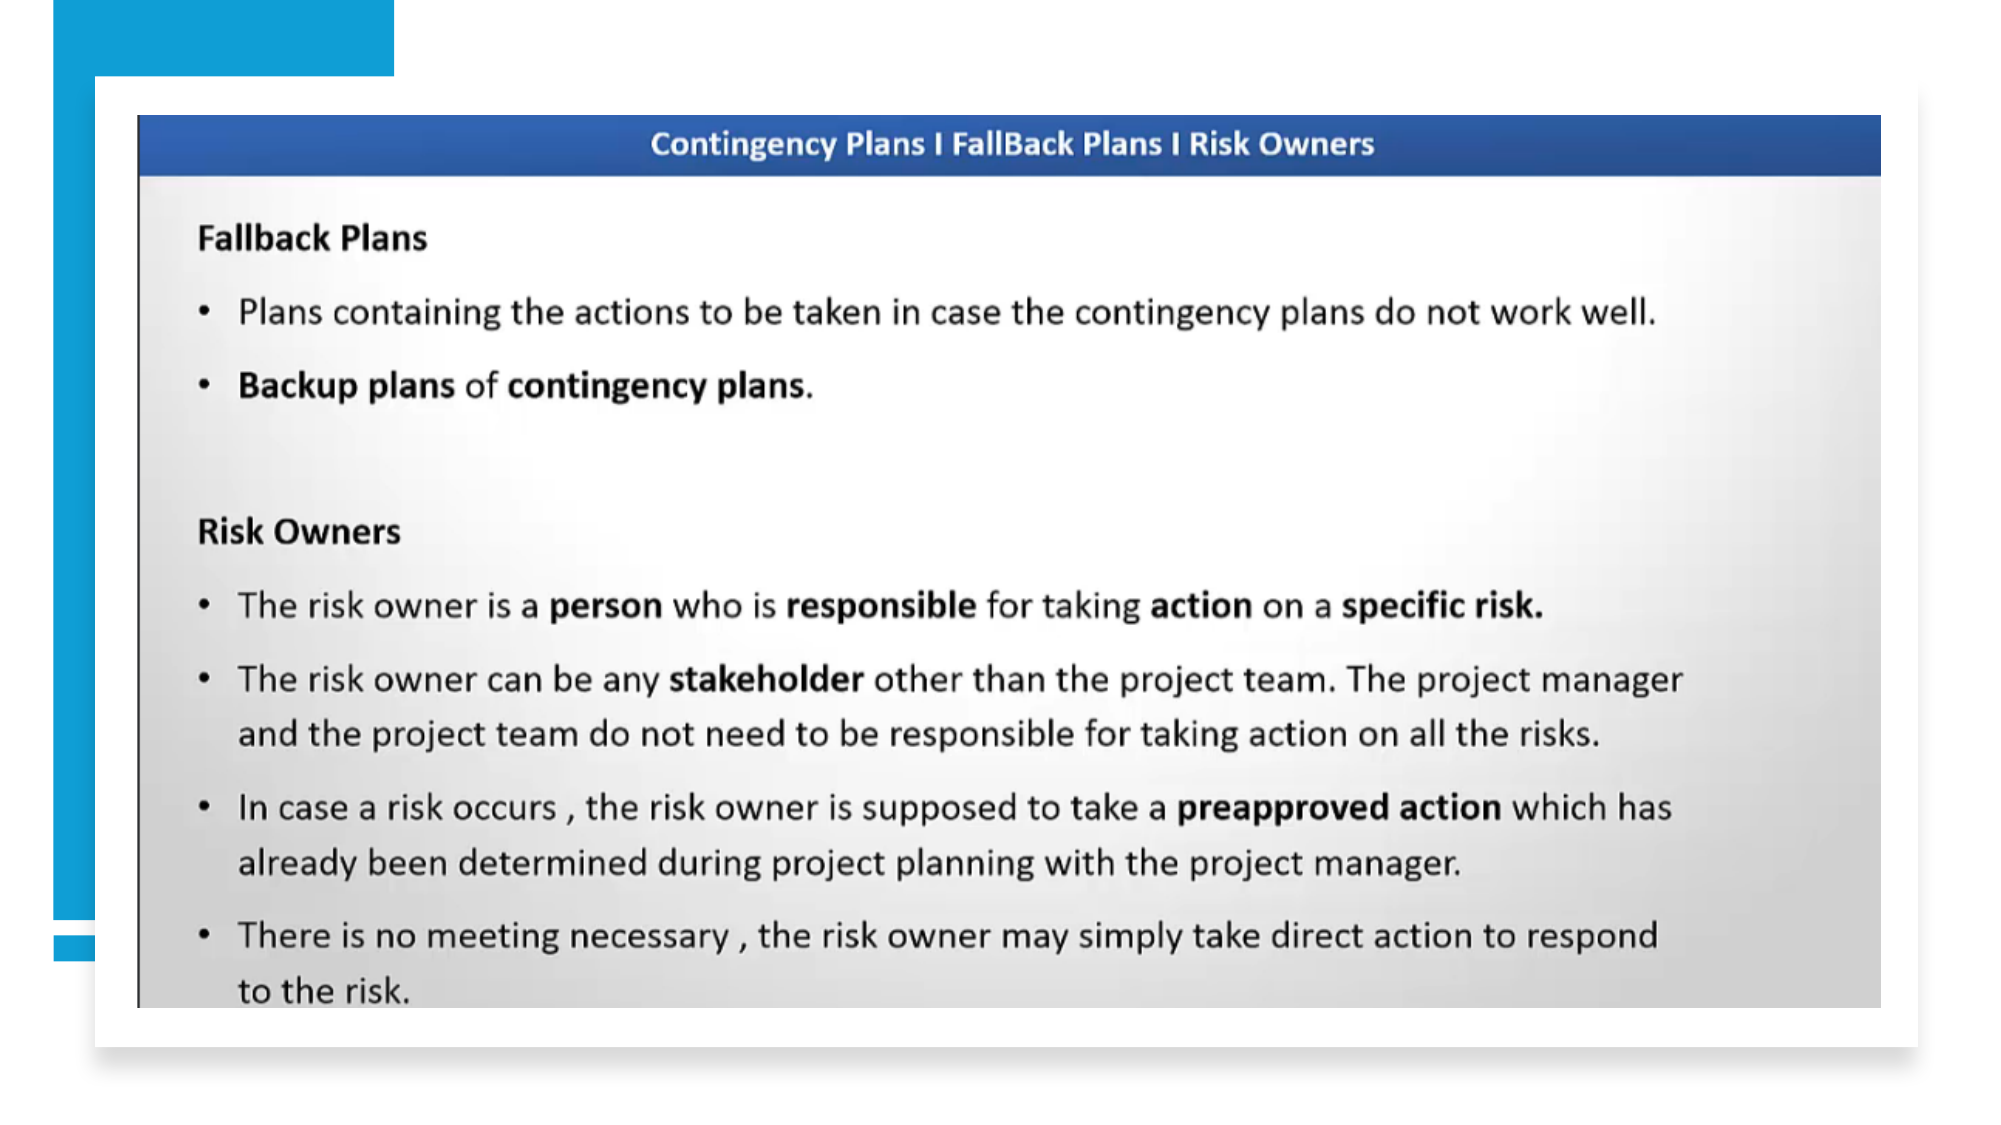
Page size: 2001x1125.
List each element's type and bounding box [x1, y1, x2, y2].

text_box [0, 309, 136, 652]
text_box [0, 0, 2000, 1125]
text_box [93, 75, 1919, 1049]
list [136, 115, 1882, 1009]
